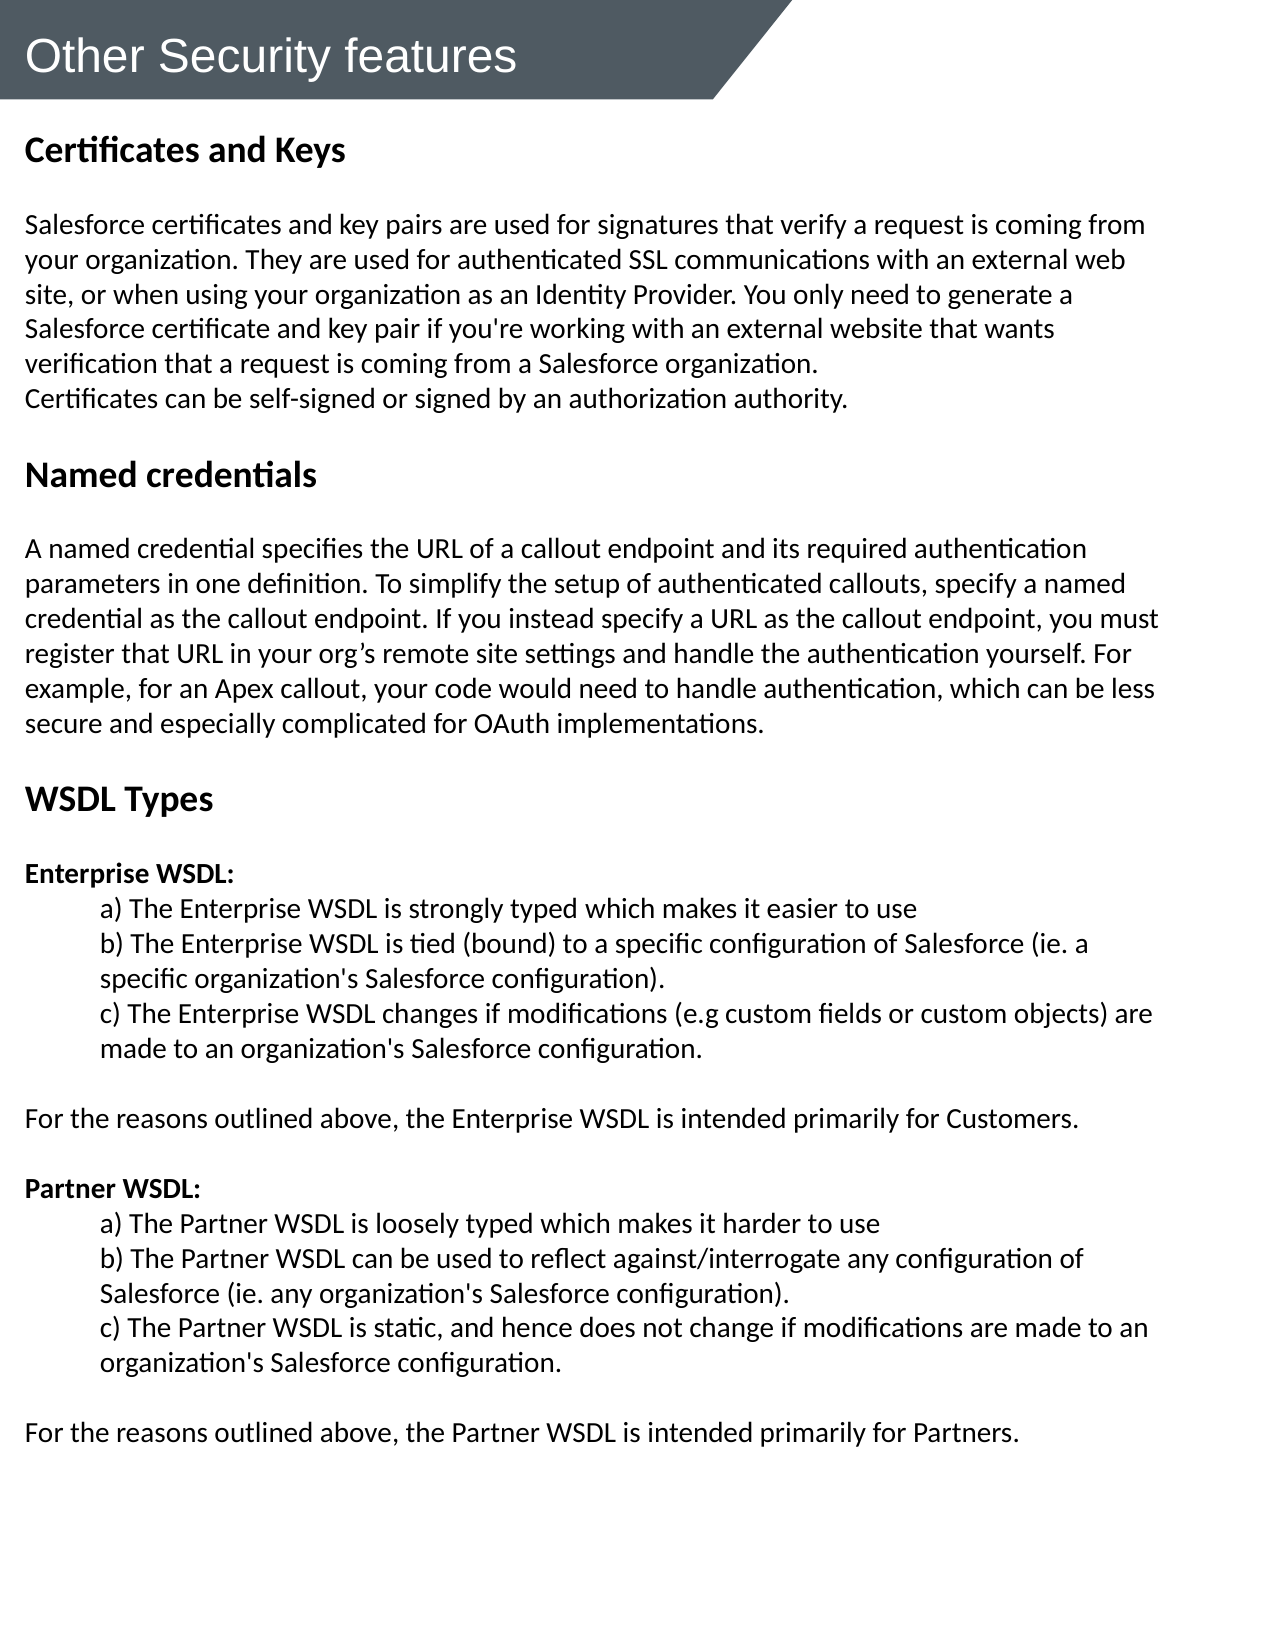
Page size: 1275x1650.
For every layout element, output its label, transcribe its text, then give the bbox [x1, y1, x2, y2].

title Other Security features [24, 24, 713, 83]
list Certificates and Keys Salesforce certificates and key pairs are used for signatures that verify a request is coming from your organization. They are used for authenticated SSL communications with an external web site, or when using your organization as an Identity Provider. You only need to generate a Salesforce certificate and key pair if you're working with an external website that wants verification that a request is coming from a Salesforce organization. Certificates can be self-signed or signed by an authorization authority. Named credentials A named credential specifies the URL of a callout endpoint and its required authentication parameters in one definition. To simplify the setup of authenticated callouts, specify a named credential as the callout endpoint. If you instead specify a URL as the callout endpoint, you must register that URL in your org’s remote site settings and handle the authentication yourself. For example, for an Apex callout, your code would need to handle authentication, which can be less secure and especially complicated for OAuth implementations. WSDL Types Enterprise WSDL: a) The Enterprise WSDL is strongly typed which makes it easier to use b) The Enterprise WSDL is tied (bound) to a specific configuration of Salesforce (ie. a specific organization's Salesforce configuration). c) The Enterprise WSDL changes if modifications (e.g custom fields or custom objects) are made to an organization's Salesforce configuration. For the reasons outlined above, the Enterprise WSDL is intended primarily for Customers. Partner WSDL: a) The Partner WSDL is loosely typed which makes it harder to use b) The Partner WSDL can be used to reflect against/interrogate any configuration of Salesforce (ie. any organization's Salesforce configuration). c) The Partner WSDL is static, and hence does not change if modifications are made to an organization's Salesforce configuration. For the reasons outlined above, the Partner WSDL is intended primarily for Partners. [24, 125, 1173, 1463]
